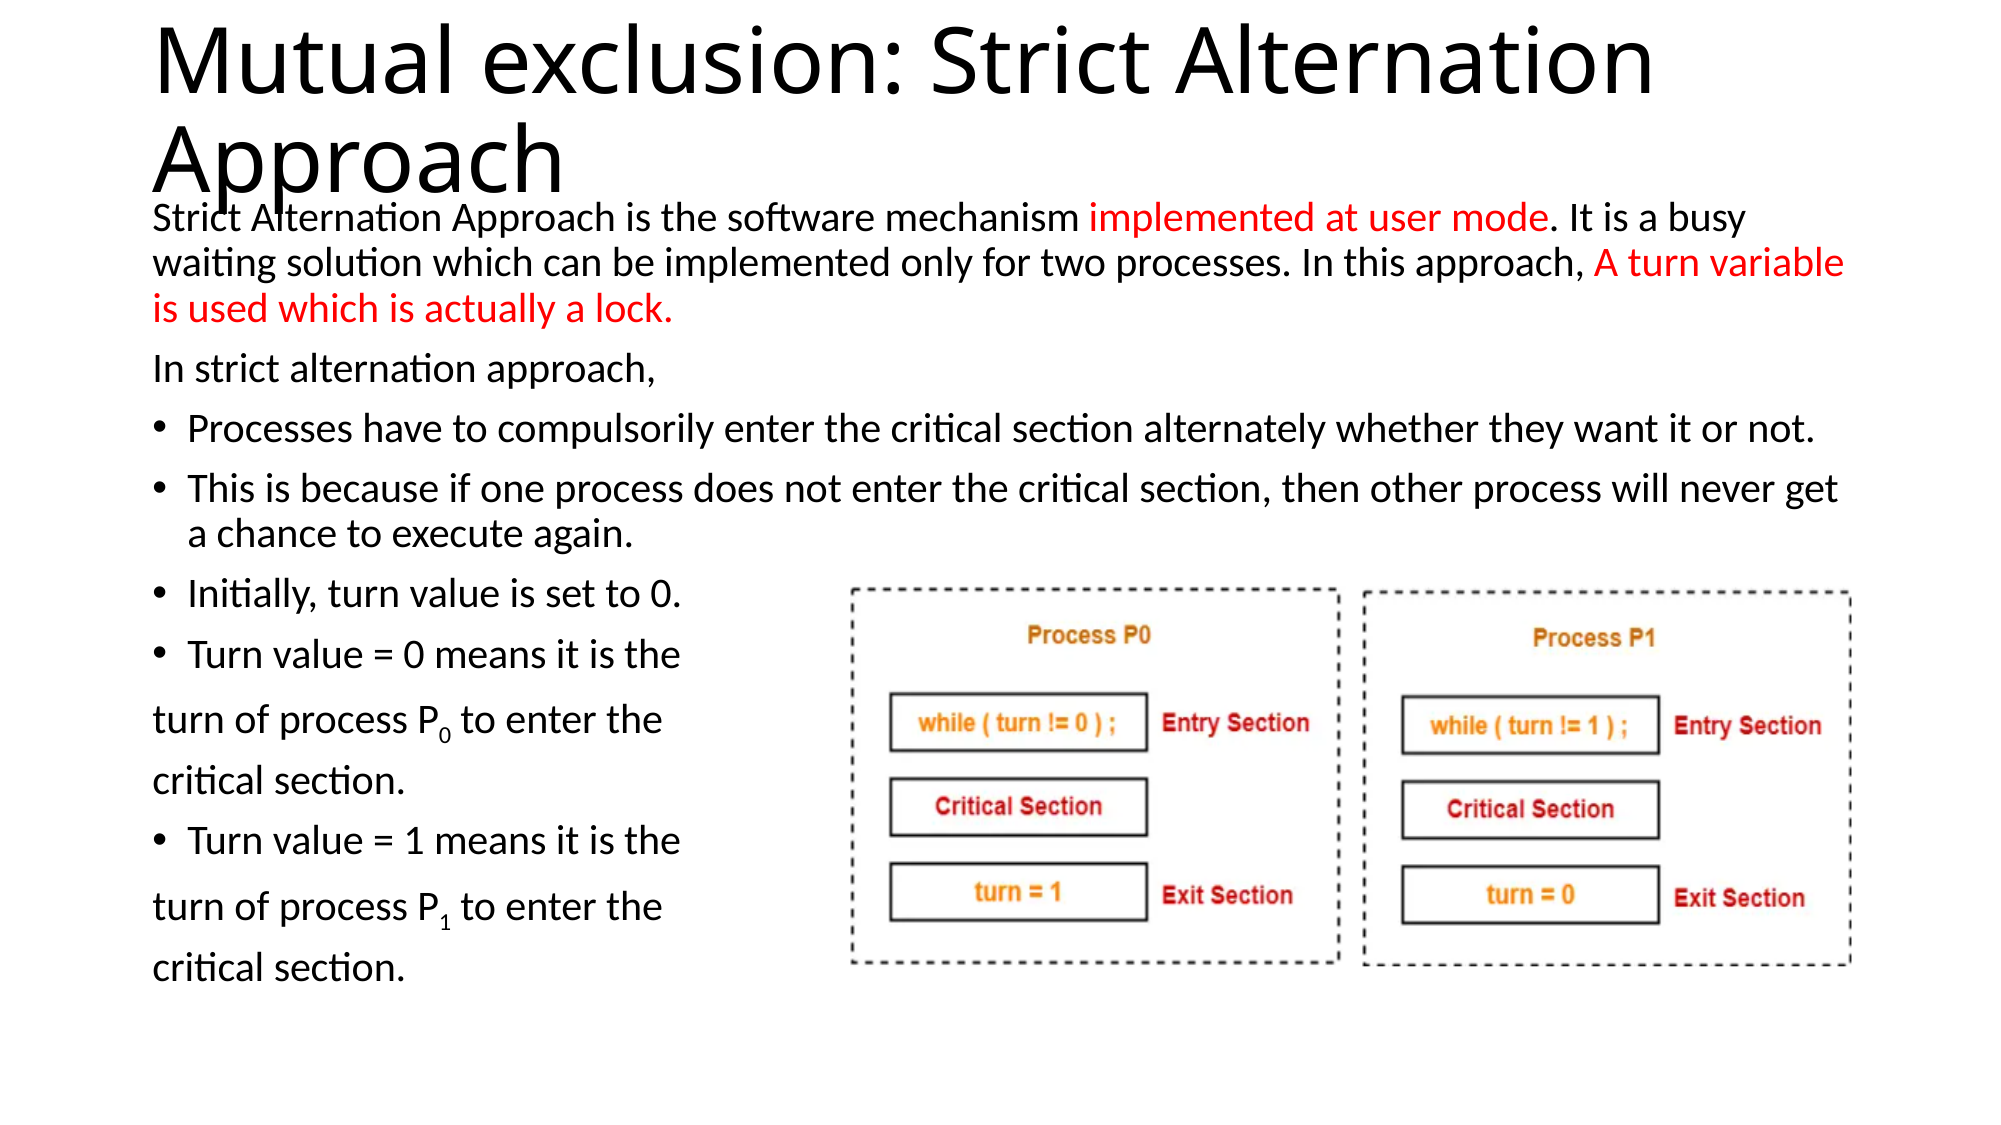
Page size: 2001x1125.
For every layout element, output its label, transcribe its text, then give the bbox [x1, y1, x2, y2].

list Strict Alternation Approach is the software mechanism implemented at user mode. It is a busy waiting solution which can be implemented only for two processes. In this approach, A turn variable is used which is actually a lock. In strict alternation approach, Processes have to compulsorily enter the critical section alternately whether they want it or not. This is because if one process does not enter the critical section, then other process will never get a chance to execute again. Initially, turn value is set to 0. Turn value = 0 means it is the turn of process P0 to enter the critical section. Turn value = 1 means it is the turn of process P1 to enter the critical section. [137, 188, 1863, 1014]
picture [844, 578, 1863, 979]
title Mutual exclusion: Strict Alternation Approach [137, 59, 1863, 188]
